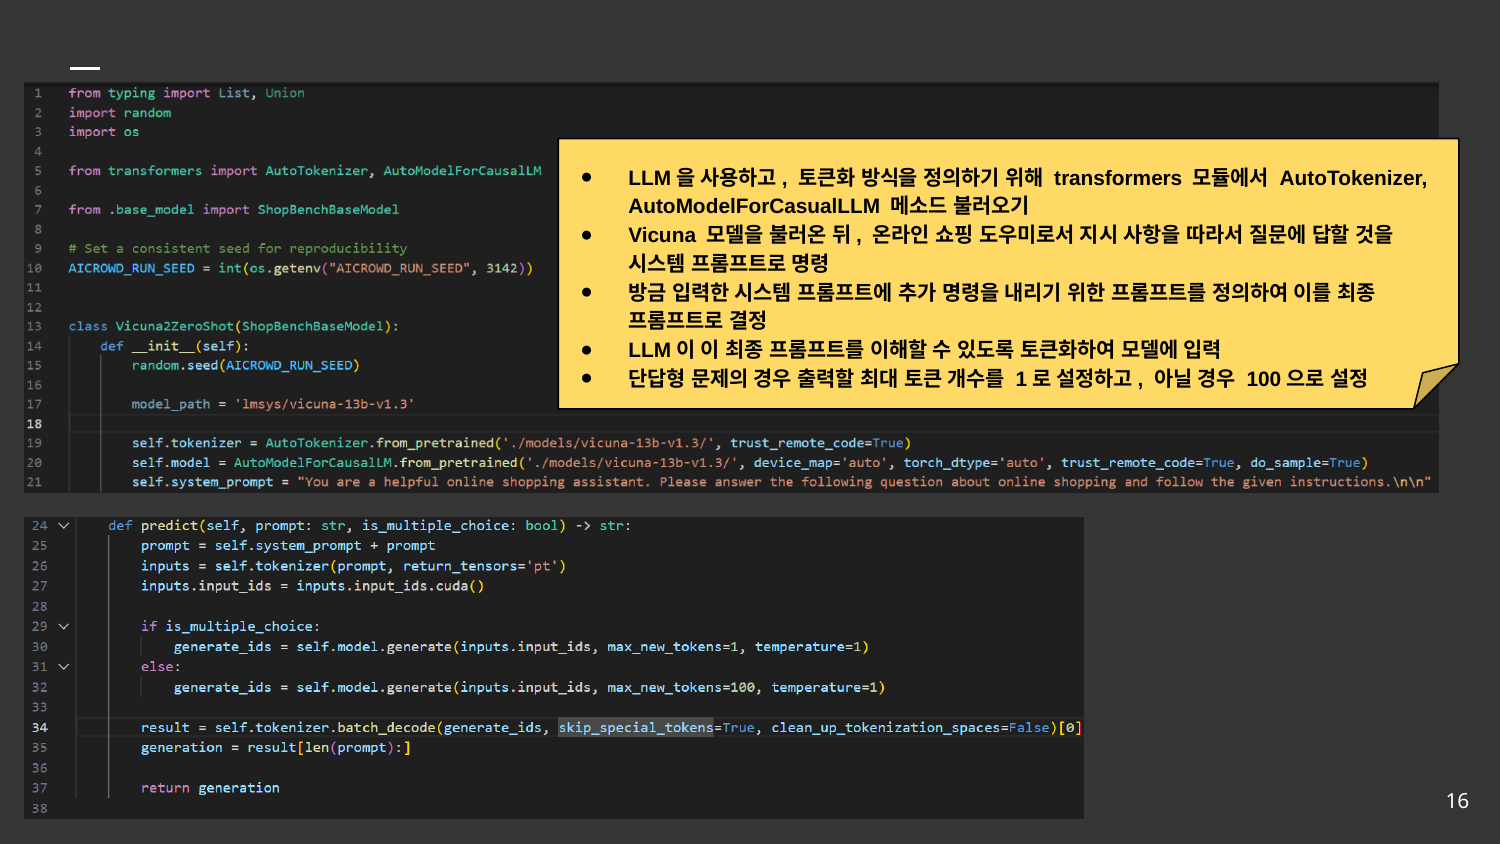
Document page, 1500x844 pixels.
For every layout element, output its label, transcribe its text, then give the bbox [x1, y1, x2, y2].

picture [24, 516, 1084, 819]
slide_number ‹#› [1394, 769, 1484, 834]
picture [24, 81, 1439, 494]
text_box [538, 138, 1468, 410]
